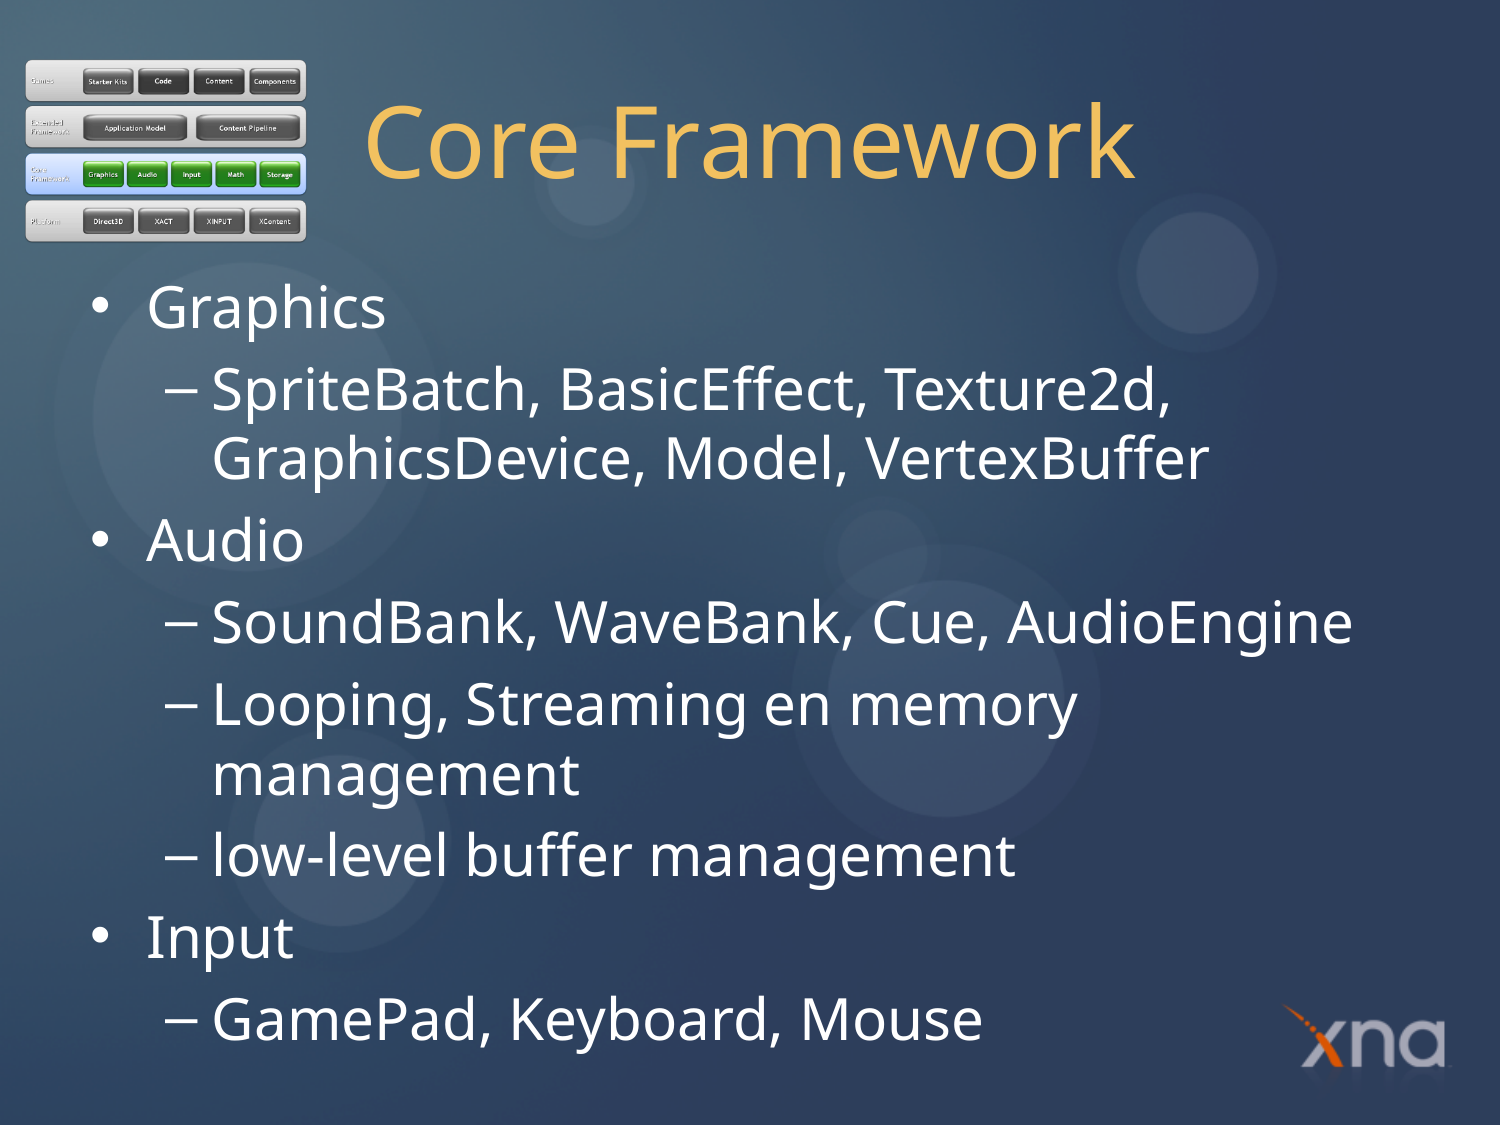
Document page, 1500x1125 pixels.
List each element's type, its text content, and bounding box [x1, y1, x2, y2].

picture [0, 0, 1500, 1125]
title Core Framework [74, 44, 1426, 233]
list Graphics SpriteBatch, BasicEffect, Texture2d, GraphicsDevice, Model, VertexBuffer Audio SoundBank, WaveBank, Cue, AudioEngine Looping, Streaming en memory management low-level buffer management Input GamePad, Keyboard, Mouse [74, 262, 1426, 1006]
